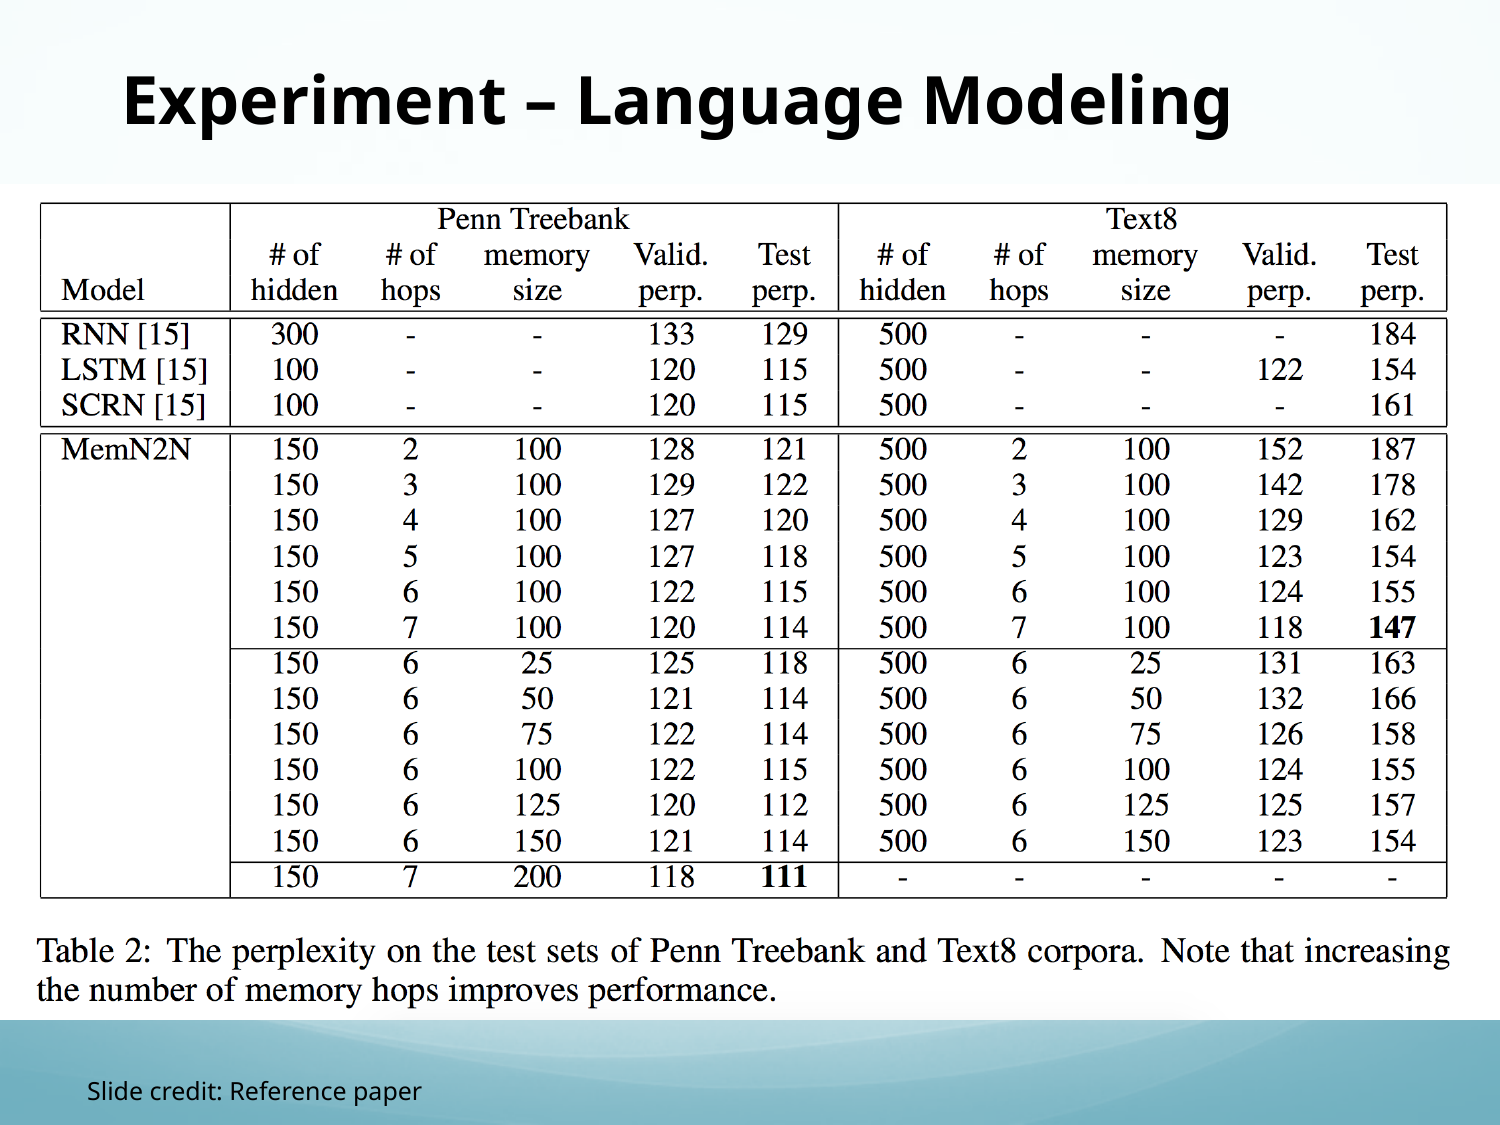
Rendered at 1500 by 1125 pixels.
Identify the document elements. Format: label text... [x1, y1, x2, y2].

text_box Experiment – Language Modeling [106, 50, 1310, 146]
text_box Slide credit: Reference paper [72, 1067, 438, 1113]
picture [0, 183, 1500, 1021]
